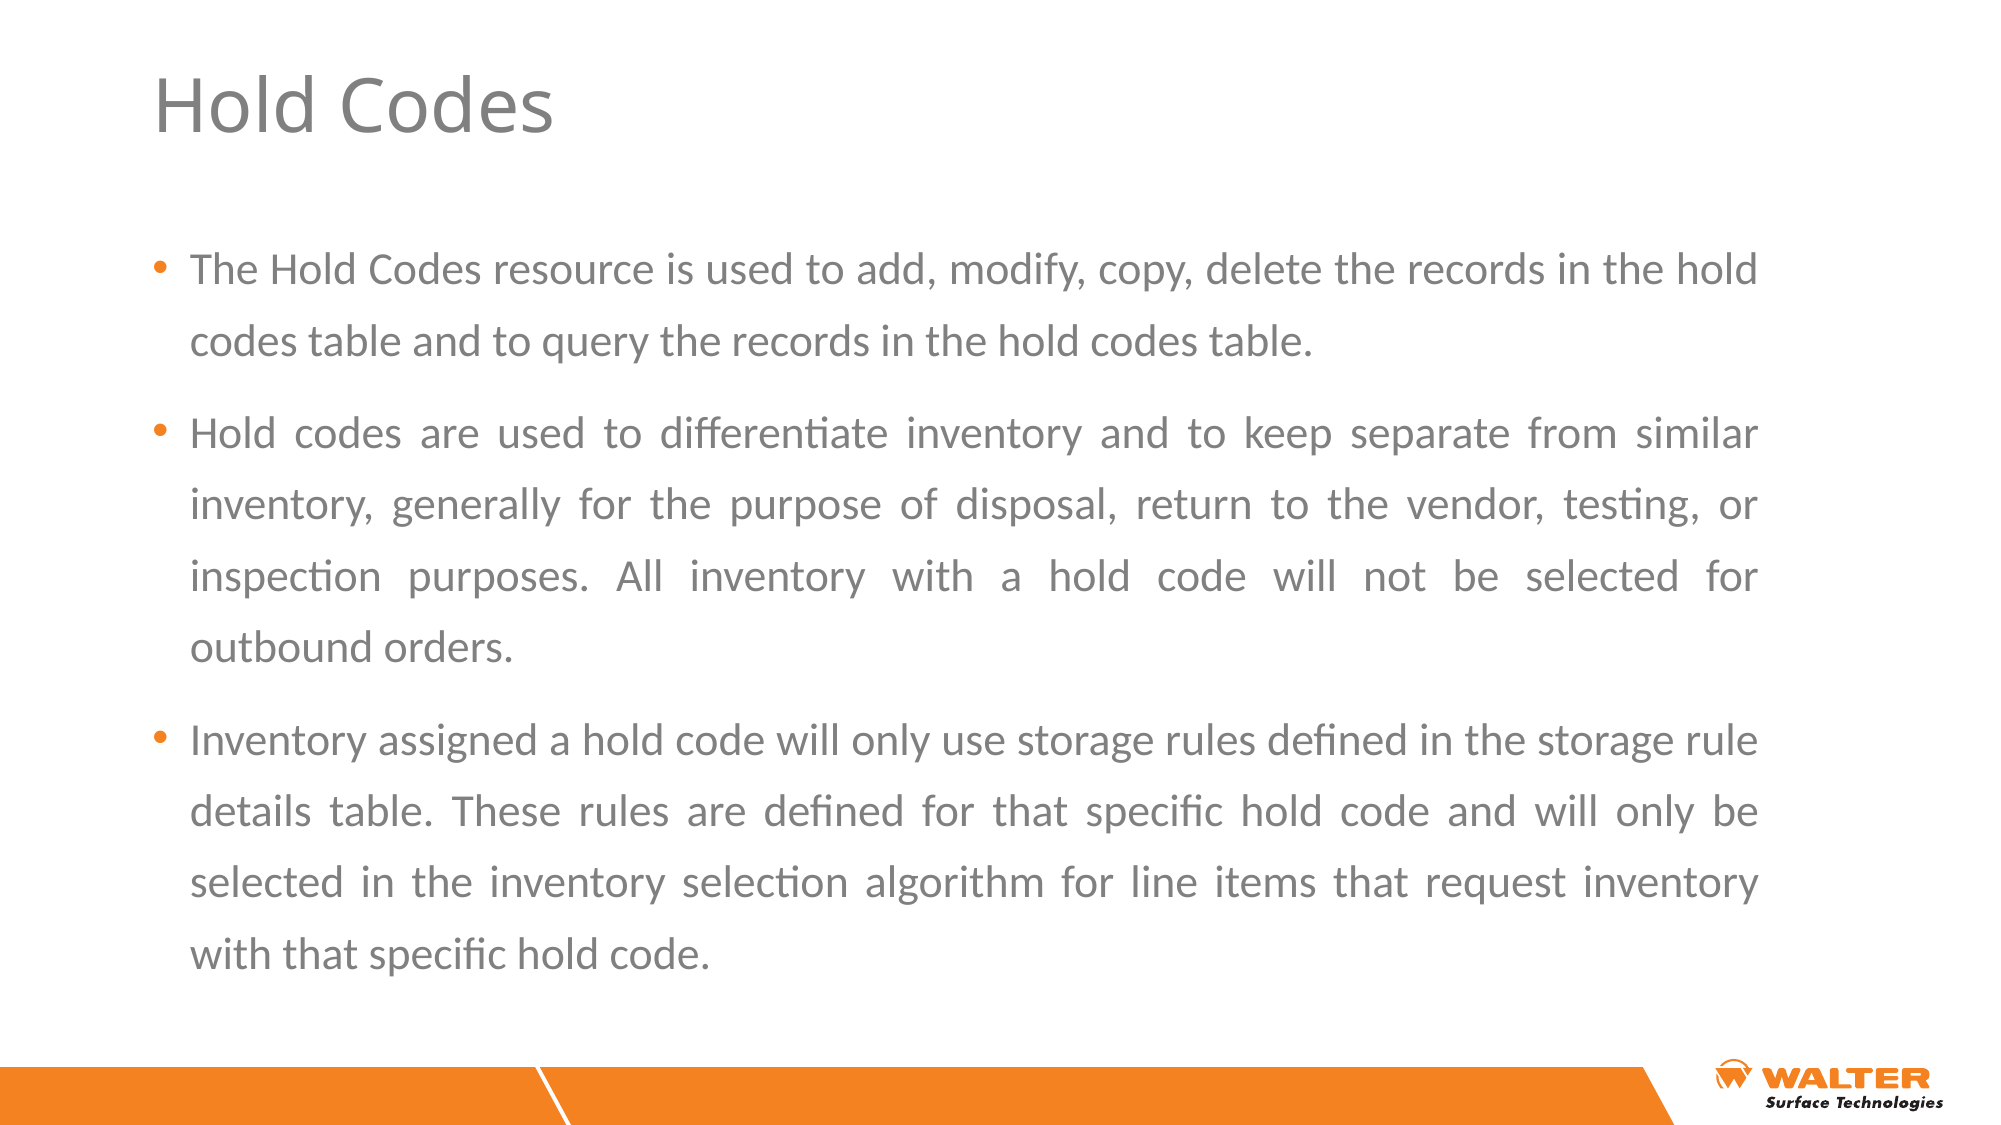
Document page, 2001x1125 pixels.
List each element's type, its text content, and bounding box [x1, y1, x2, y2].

list The Hold Codes resource is used to add, modify, copy, delete the records in the hold codes table and to query the records in the hold codes table. Hold codes are used to differentiate inventory and to keep separate from similar inventory, generally for the purpose of disposal, return to the vendor, testing, or inspection purposes. All inventory with a hold code will not be selected for outbound orders. Inventory assigned a hold code will only use storage rules defined in the storage rule details table. These rules are defined for that specific hold code and will only be selected in the inventory selection algorithm for line items that request inventory with that specific hold code. [137, 214, 1776, 991]
title Hold Codes [137, 59, 1863, 278]
